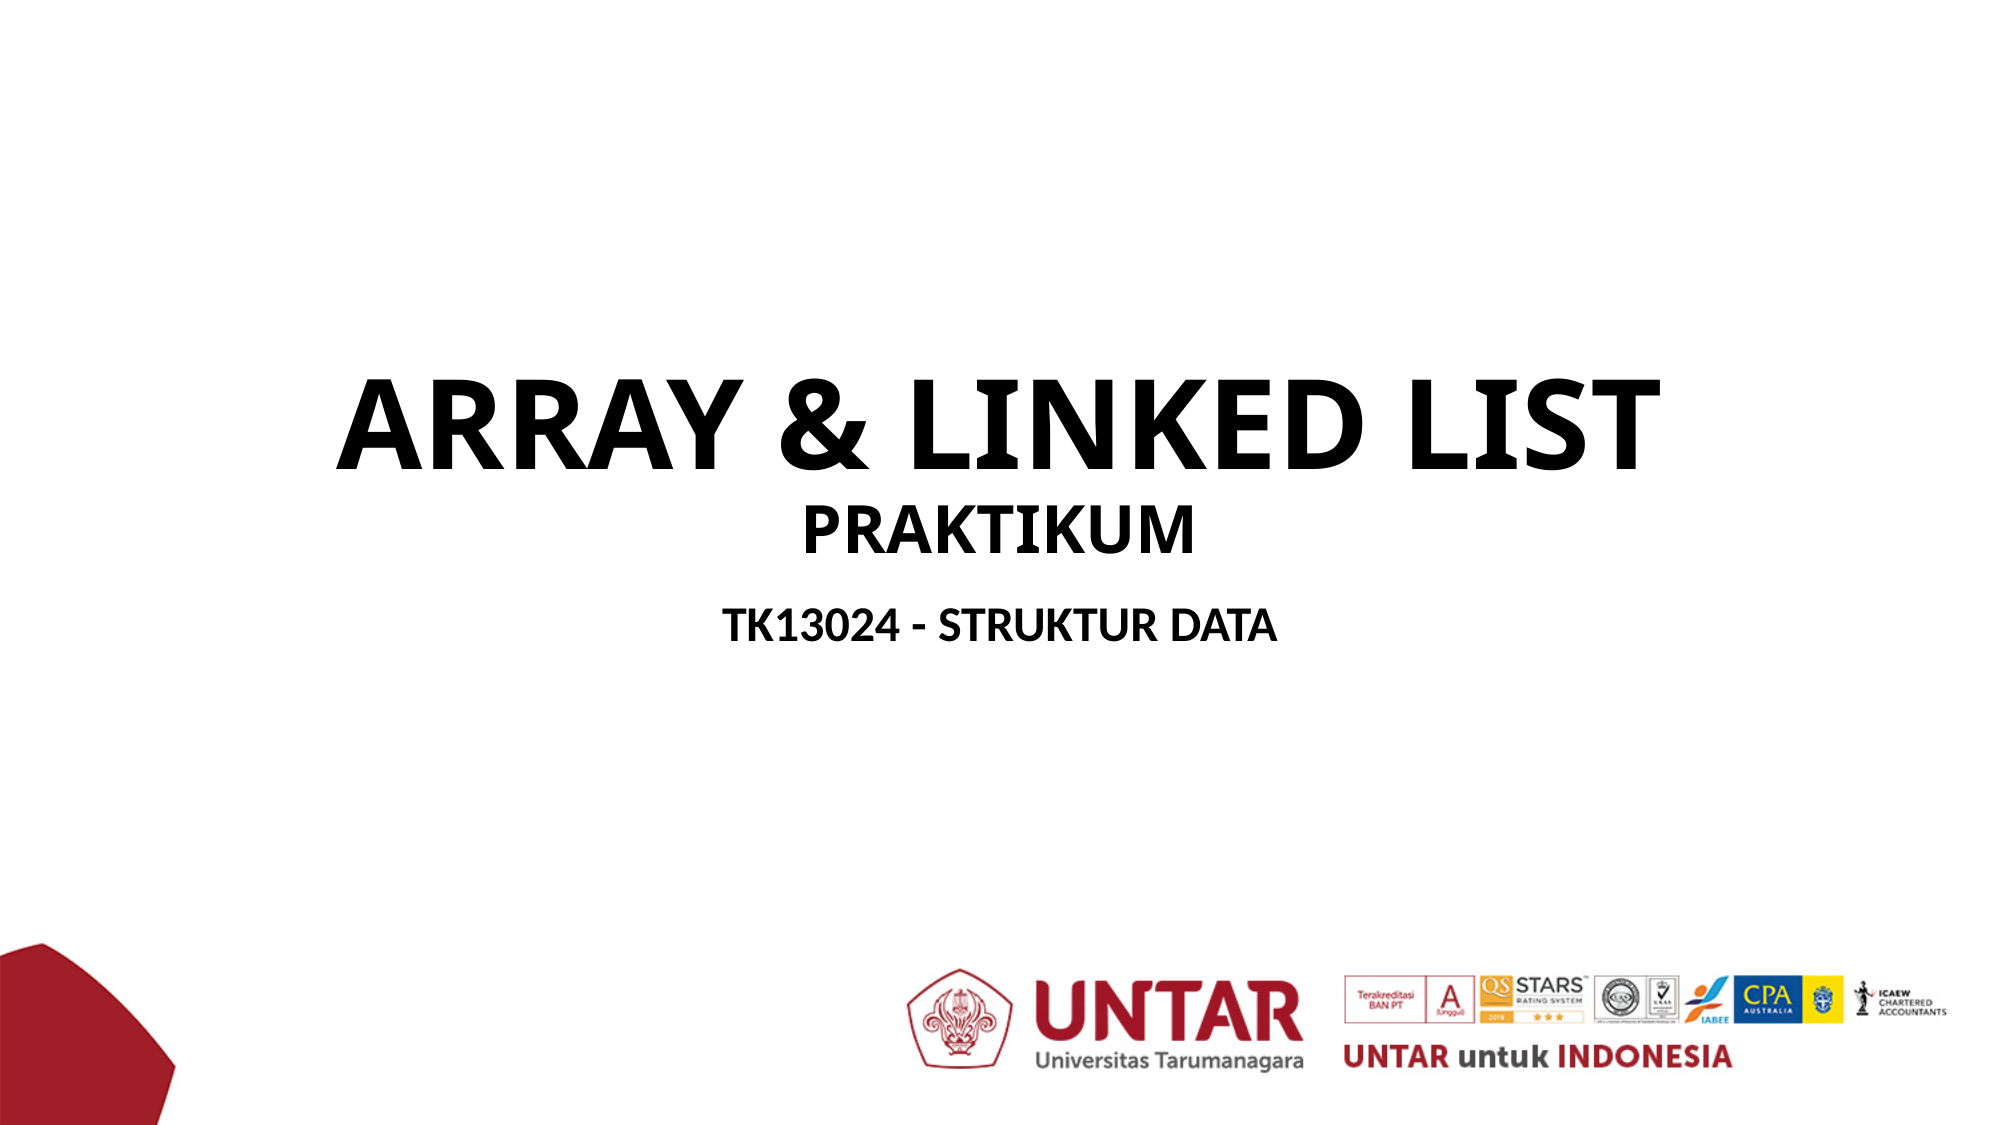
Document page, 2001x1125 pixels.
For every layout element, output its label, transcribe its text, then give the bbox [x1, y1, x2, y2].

title ARRAY & LINKED LIST PRAKTIKUM [249, 184, 1750, 576]
subtitle TK13024 - STRUKTUR DATA [249, 590, 1750, 863]
picture [0, 0, 2001, 1125]
